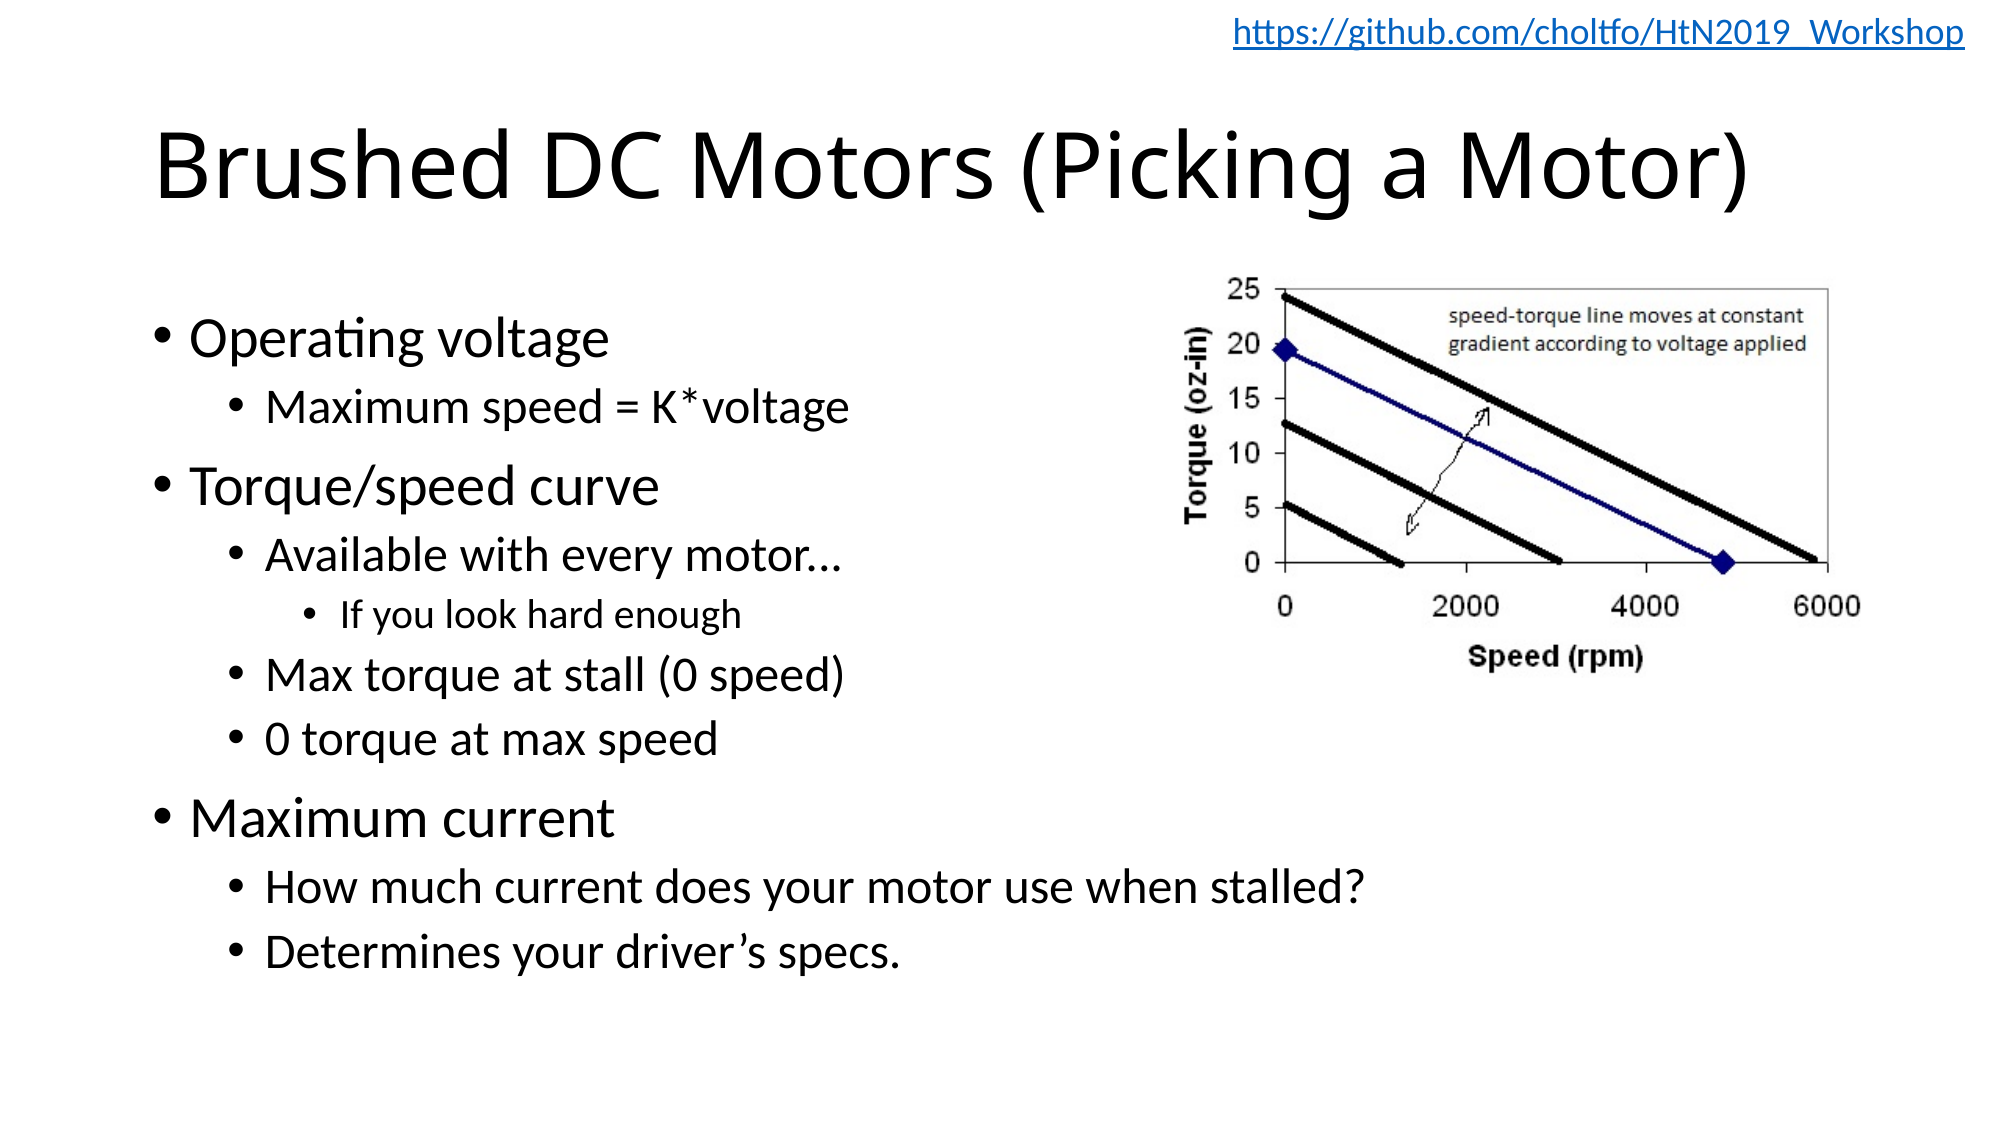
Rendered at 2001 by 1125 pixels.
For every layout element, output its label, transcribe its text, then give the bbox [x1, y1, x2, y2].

text_box https://github.com/choltfo/HtN2019_Workshop [1217, 0, 2000, 60]
list Operating voltage Maximum speed = K*voltage Torque/speed curve Available with every motor... If you look hard enough Max torque at stall (0 speed) 0 torque at max speed Maximum current How much current does your motor use when stalled? Determines your driver’s specs. [137, 299, 1863, 1014]
title Brushed DC Motors (Picking a Motor) [137, 59, 1863, 278]
picture [1147, 240, 1890, 706]
